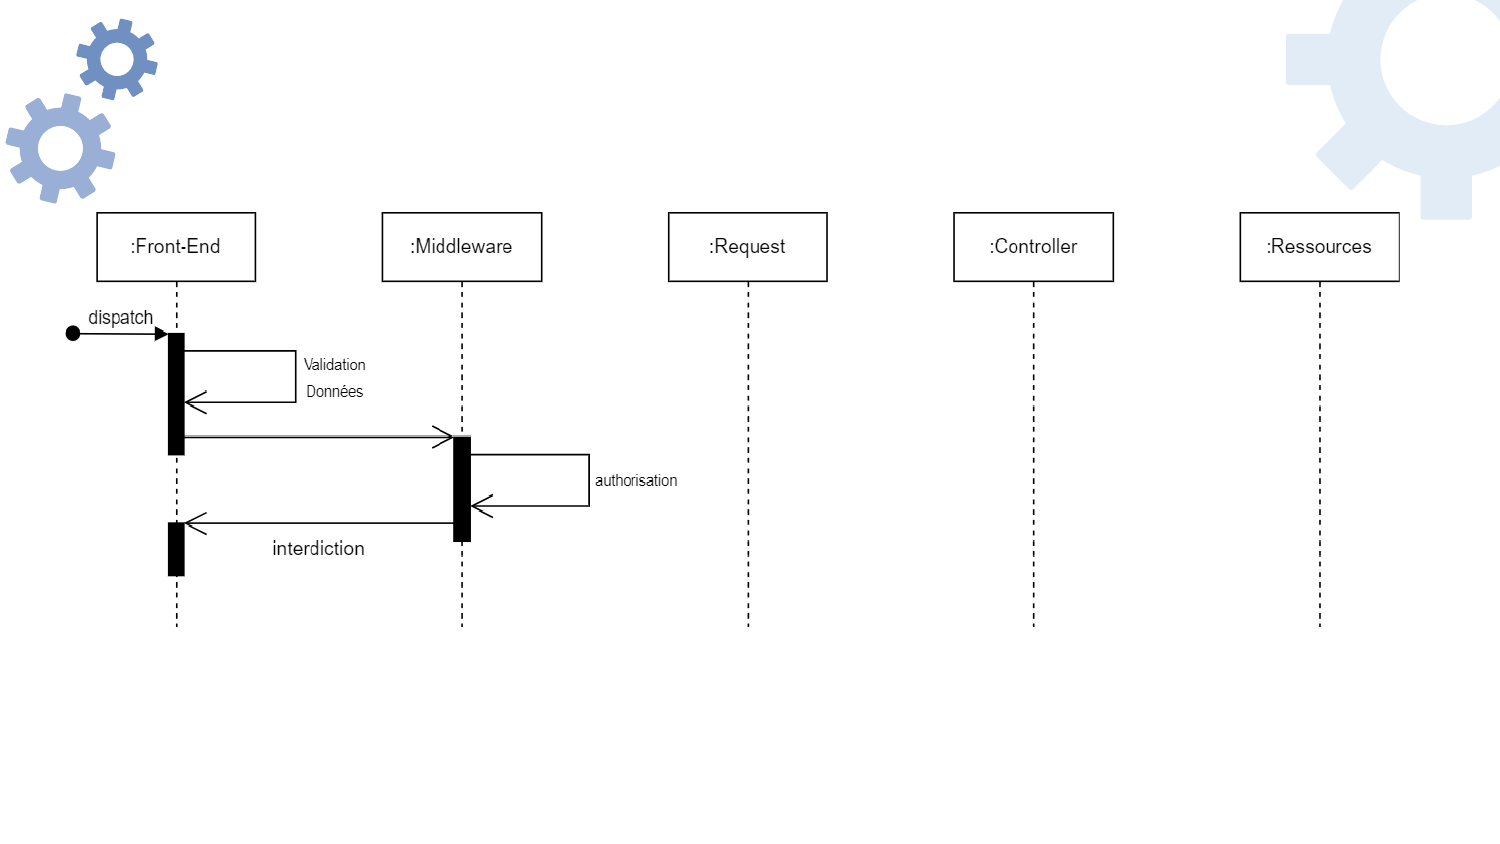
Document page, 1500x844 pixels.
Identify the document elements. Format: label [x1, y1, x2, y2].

picture [56, 212, 1400, 632]
